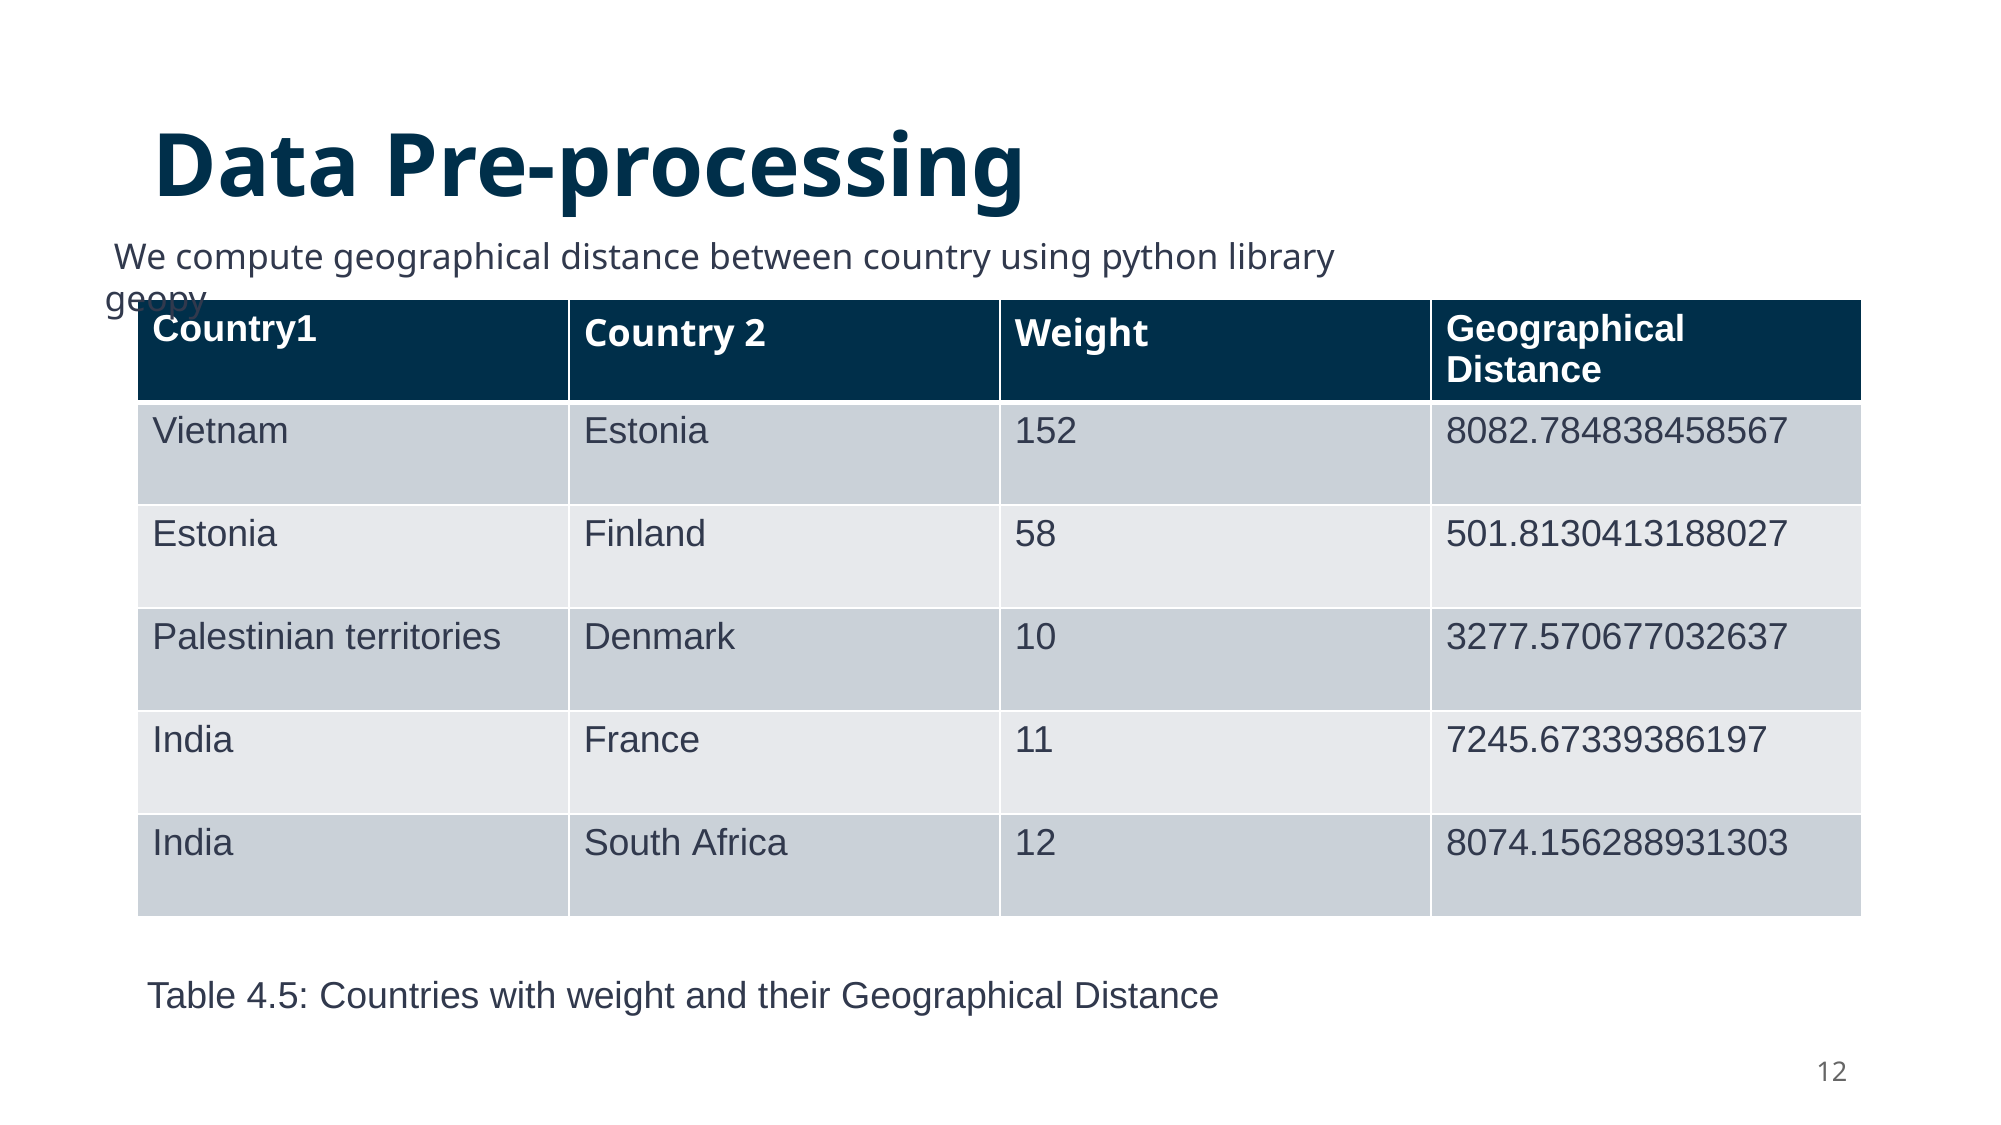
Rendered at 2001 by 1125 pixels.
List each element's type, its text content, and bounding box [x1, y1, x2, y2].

table_header Geographical Distance [1432, 300, 1861, 400]
table_cell India [138, 712, 568, 813]
table_cell 152 [1001, 405, 1430, 504]
table_cell 10 [1001, 609, 1430, 710]
table_cell Denmark [570, 609, 999, 710]
title Data Pre-processing [137, 59, 1863, 278]
slide_number ‹#› [1412, 1042, 1863, 1103]
table_cell Estonia [570, 405, 999, 504]
text_box Table 4.5: Countries with weight and their Geographical Distance [131, 963, 1864, 1024]
table_cell 11 [1001, 712, 1430, 813]
table_header Weight [1001, 300, 1430, 400]
table_cell Finland [570, 506, 999, 607]
table_cell South Africa [570, 815, 999, 916]
table_header Country1 [138, 311, 568, 400]
table_cell 8082.784838458567 [1432, 405, 1861, 504]
table_cell Palestinian territories [138, 609, 568, 710]
table_cell 501.8130413188027 [1432, 506, 1861, 607]
table_cell Vietnam [138, 405, 568, 504]
table_cell 12 [1001, 815, 1430, 916]
table_cell Estonia [138, 506, 568, 607]
table_cell India [138, 815, 568, 916]
text_box We compute geographical distance between country using python library geopy [89, 218, 1375, 311]
table_cell 8074.156288931303 [1432, 815, 1861, 916]
table_header Country 2 [570, 311, 999, 400]
table_cell 3277.570677032637 [1432, 609, 1861, 710]
table_cell France [570, 712, 999, 813]
table_cell 58 [1001, 506, 1430, 607]
table_cell 7245.67339386197 [1432, 712, 1861, 813]
